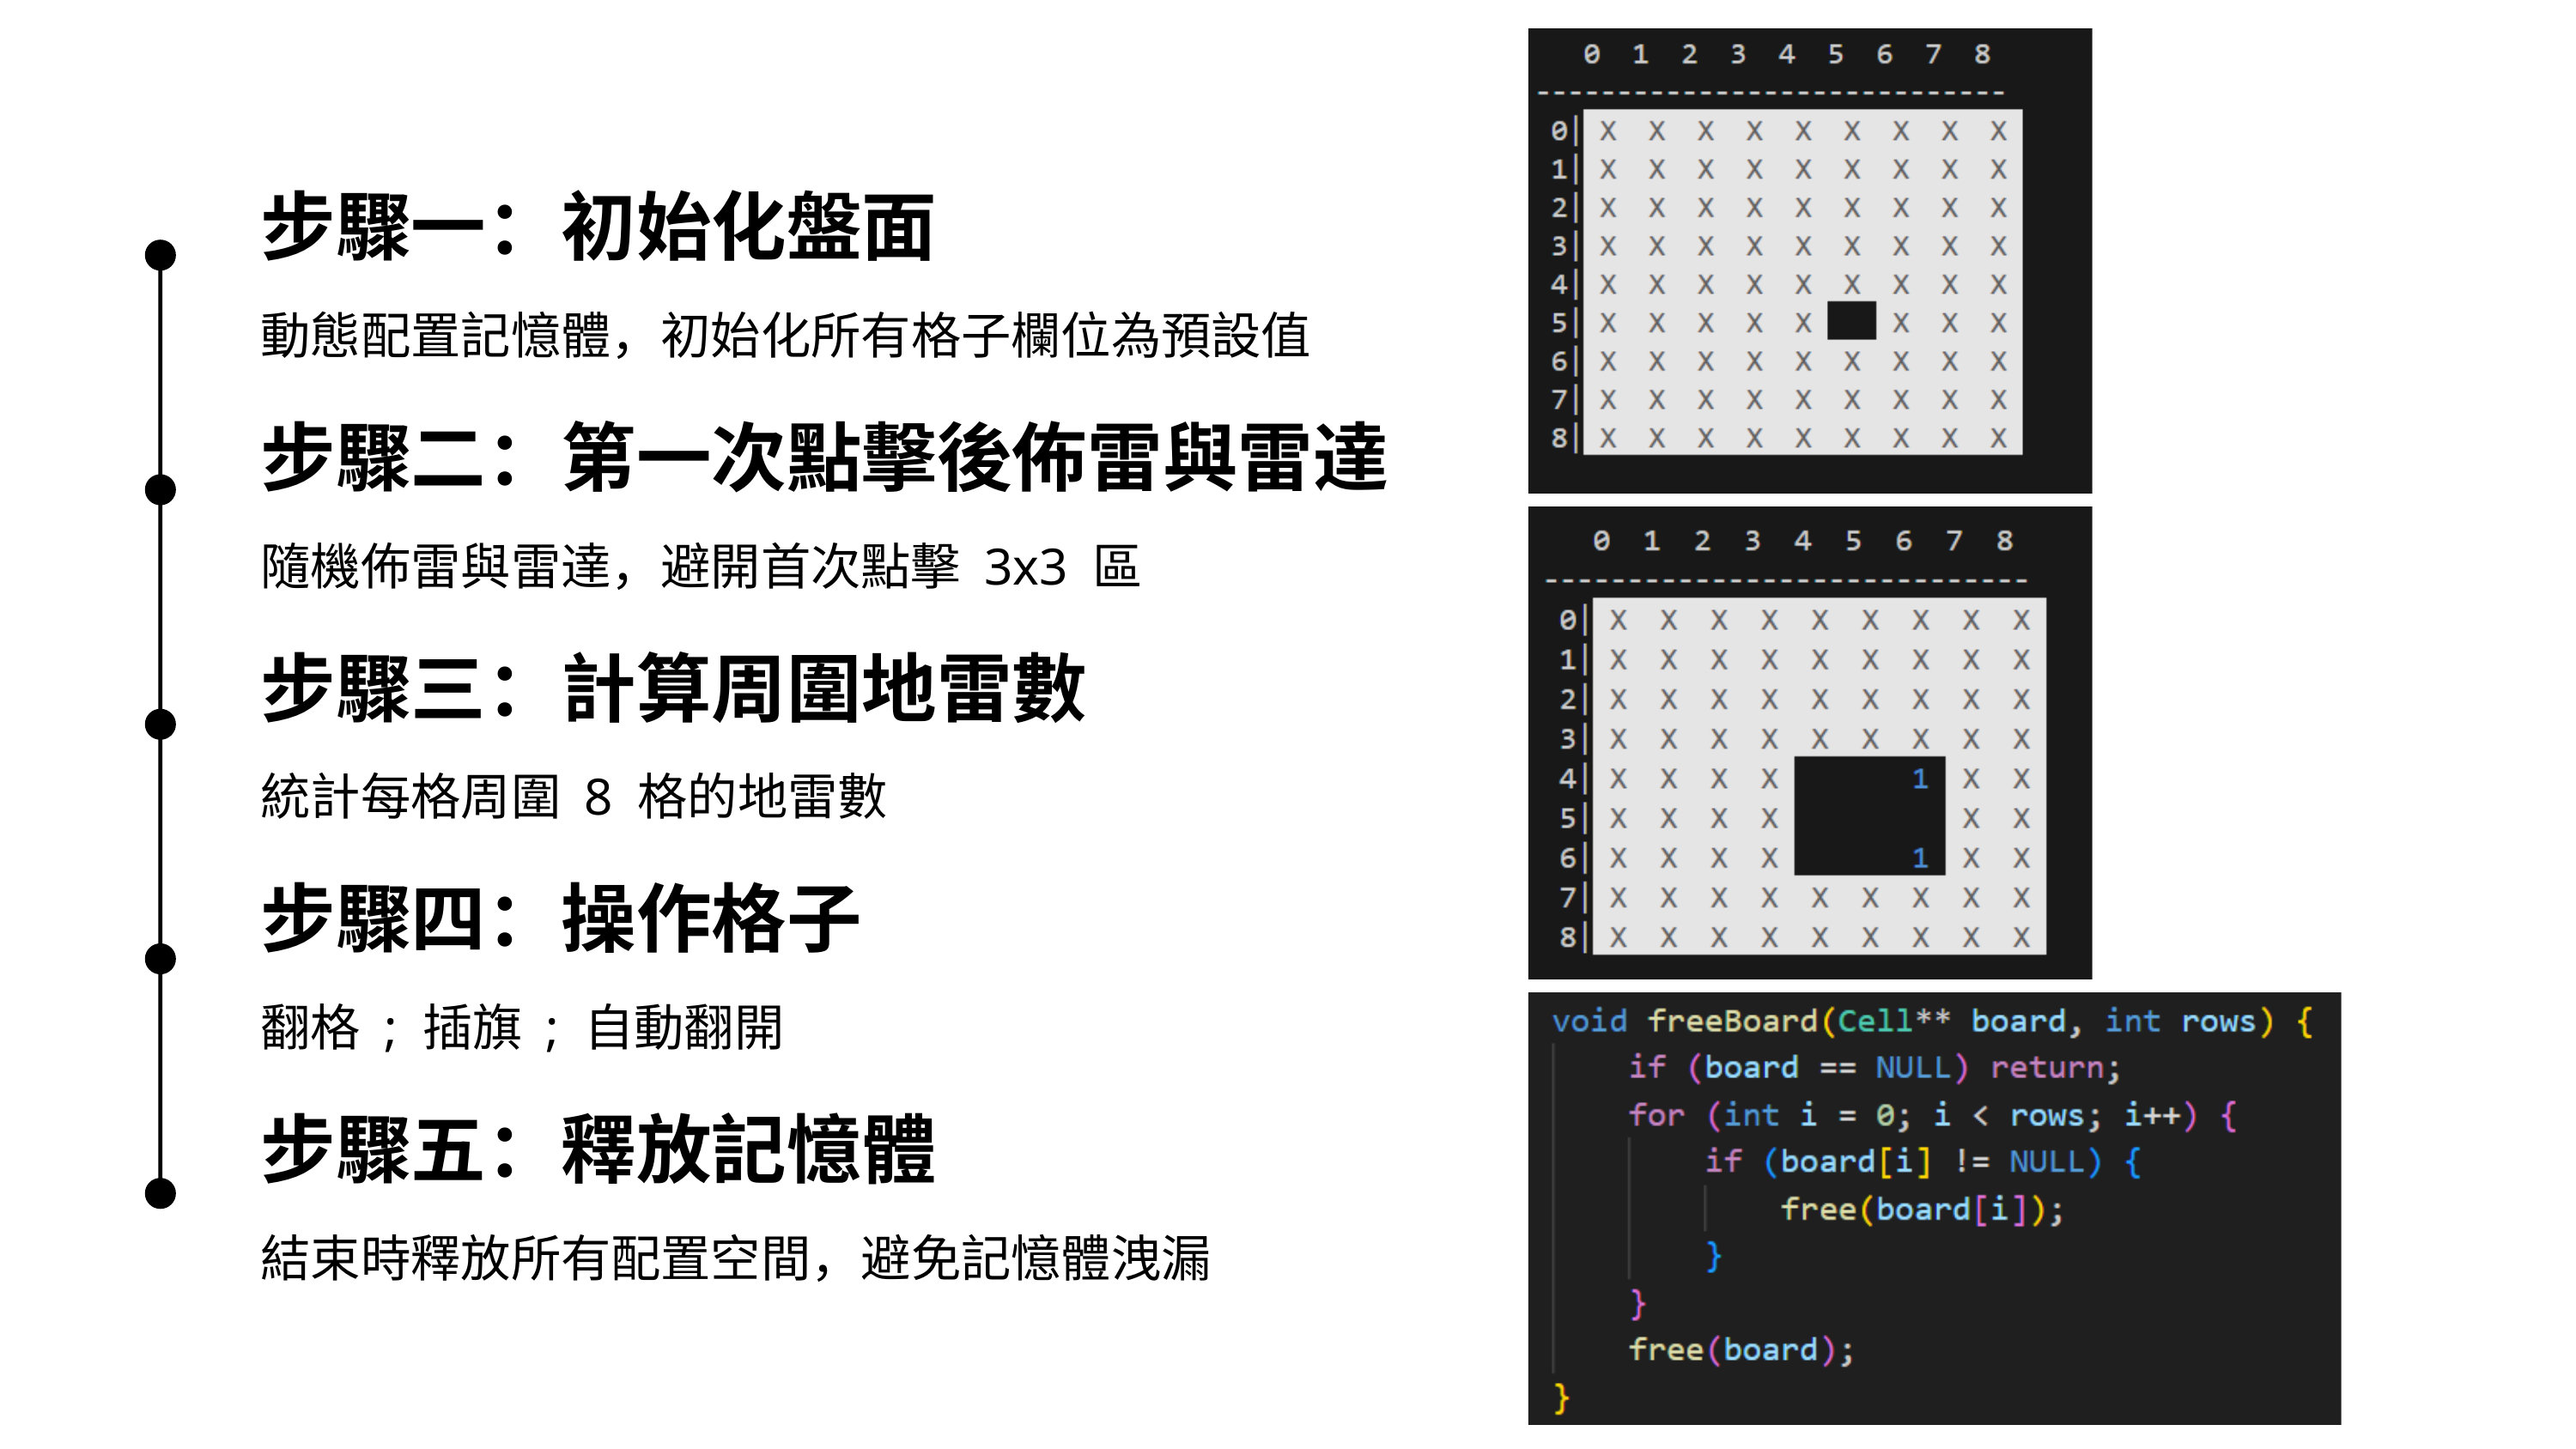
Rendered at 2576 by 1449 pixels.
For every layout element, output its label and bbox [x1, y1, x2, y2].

text_box [260, 400, 1444, 587]
text_box [260, 862, 1230, 1048]
text_box [144, 239, 177, 1210]
text_box [1528, 992, 2342, 1425]
text_box [260, 169, 1406, 356]
text_box [260, 631, 1230, 817]
text_box [1528, 28, 2093, 494]
text_box [260, 1092, 1230, 1279]
text_box [1528, 506, 2093, 980]
